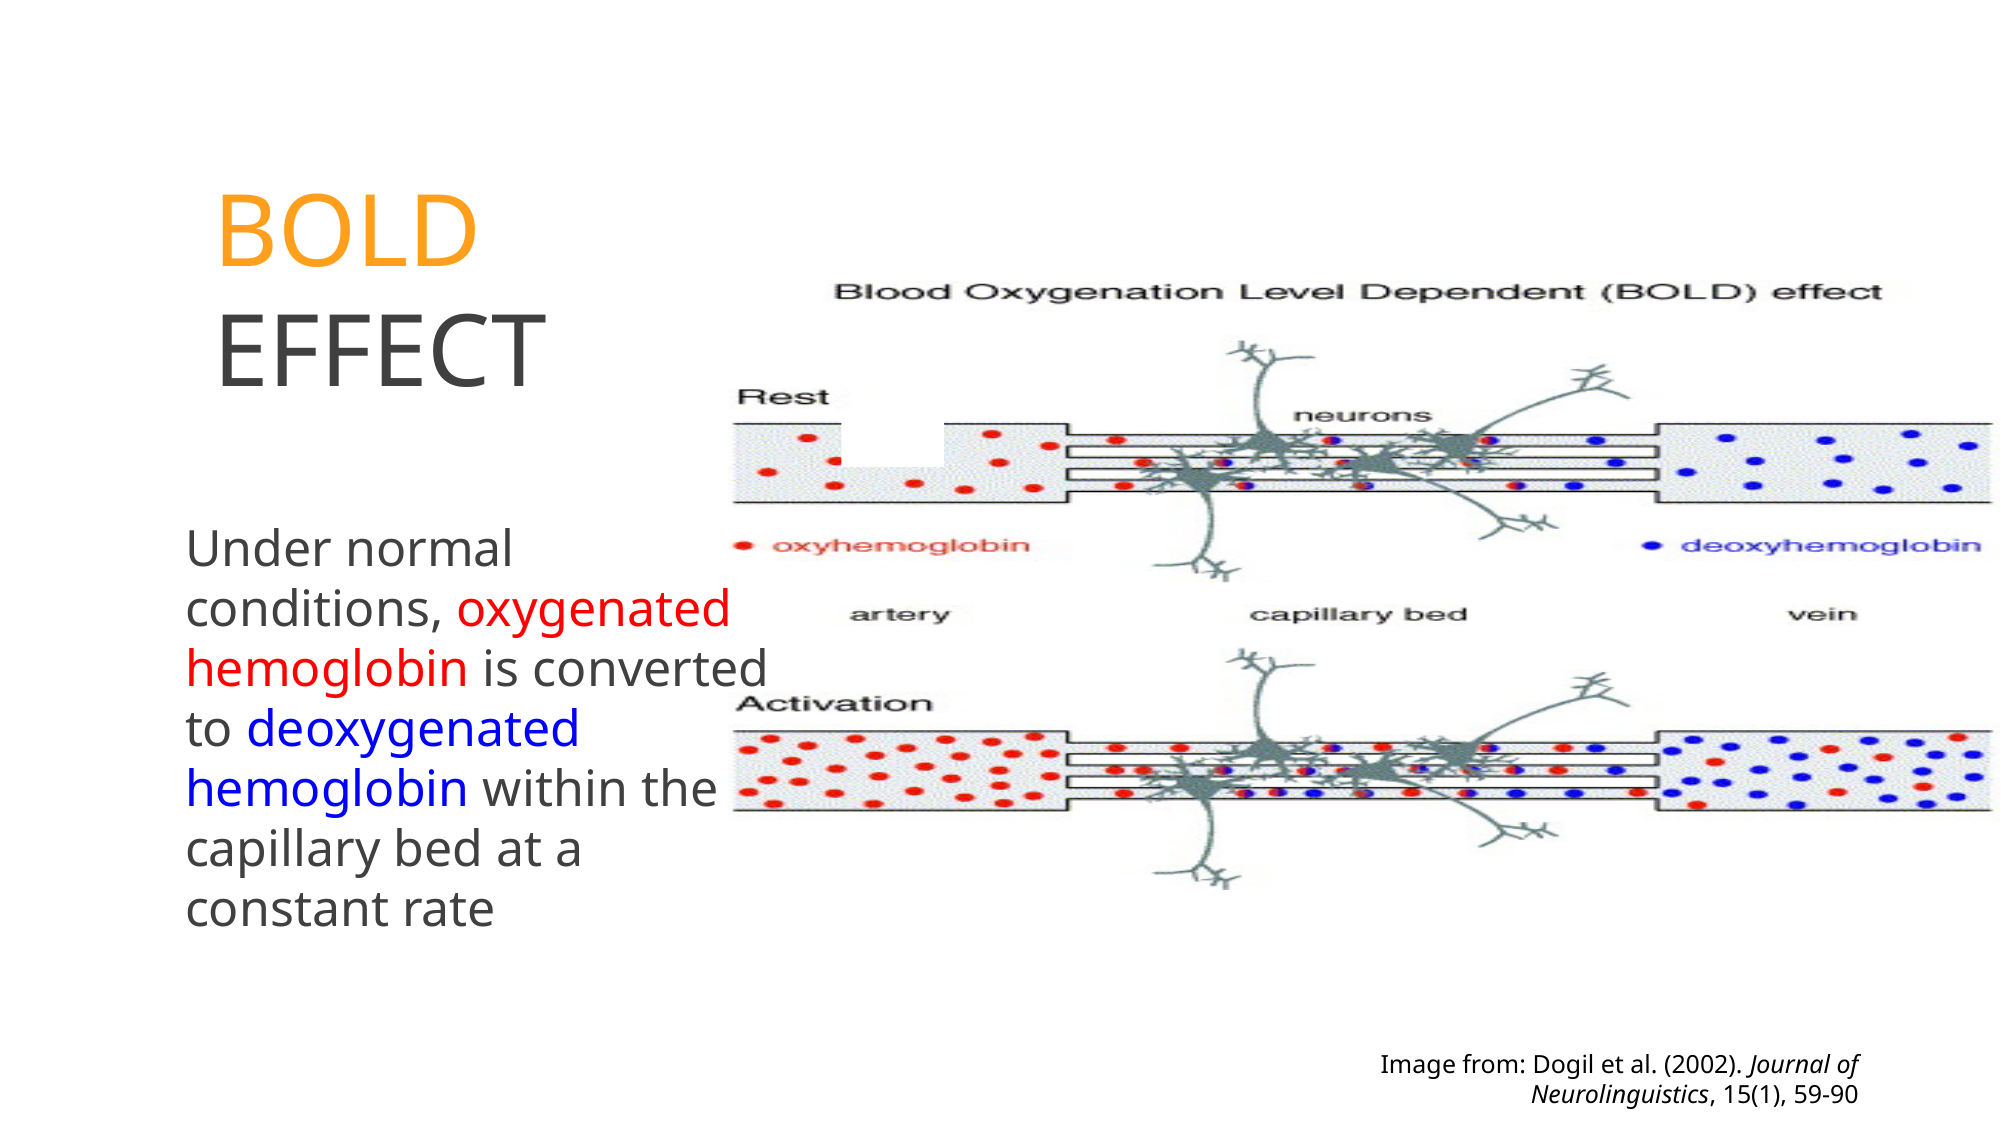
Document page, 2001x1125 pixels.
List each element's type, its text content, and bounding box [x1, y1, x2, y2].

picture [728, 280, 2000, 890]
text_box Under normal conditions, oxygenated hemoglobin is converted to deoxygenated hemoglobin within the capillary bed at a constant rate [170, 509, 796, 945]
text_box Image from: Dogil et al. (2002). Journal of Neurolinguistics, 15(1), 59-90 [1336, 1041, 1874, 1116]
text_box BOLD EFFECT [198, 159, 562, 414]
